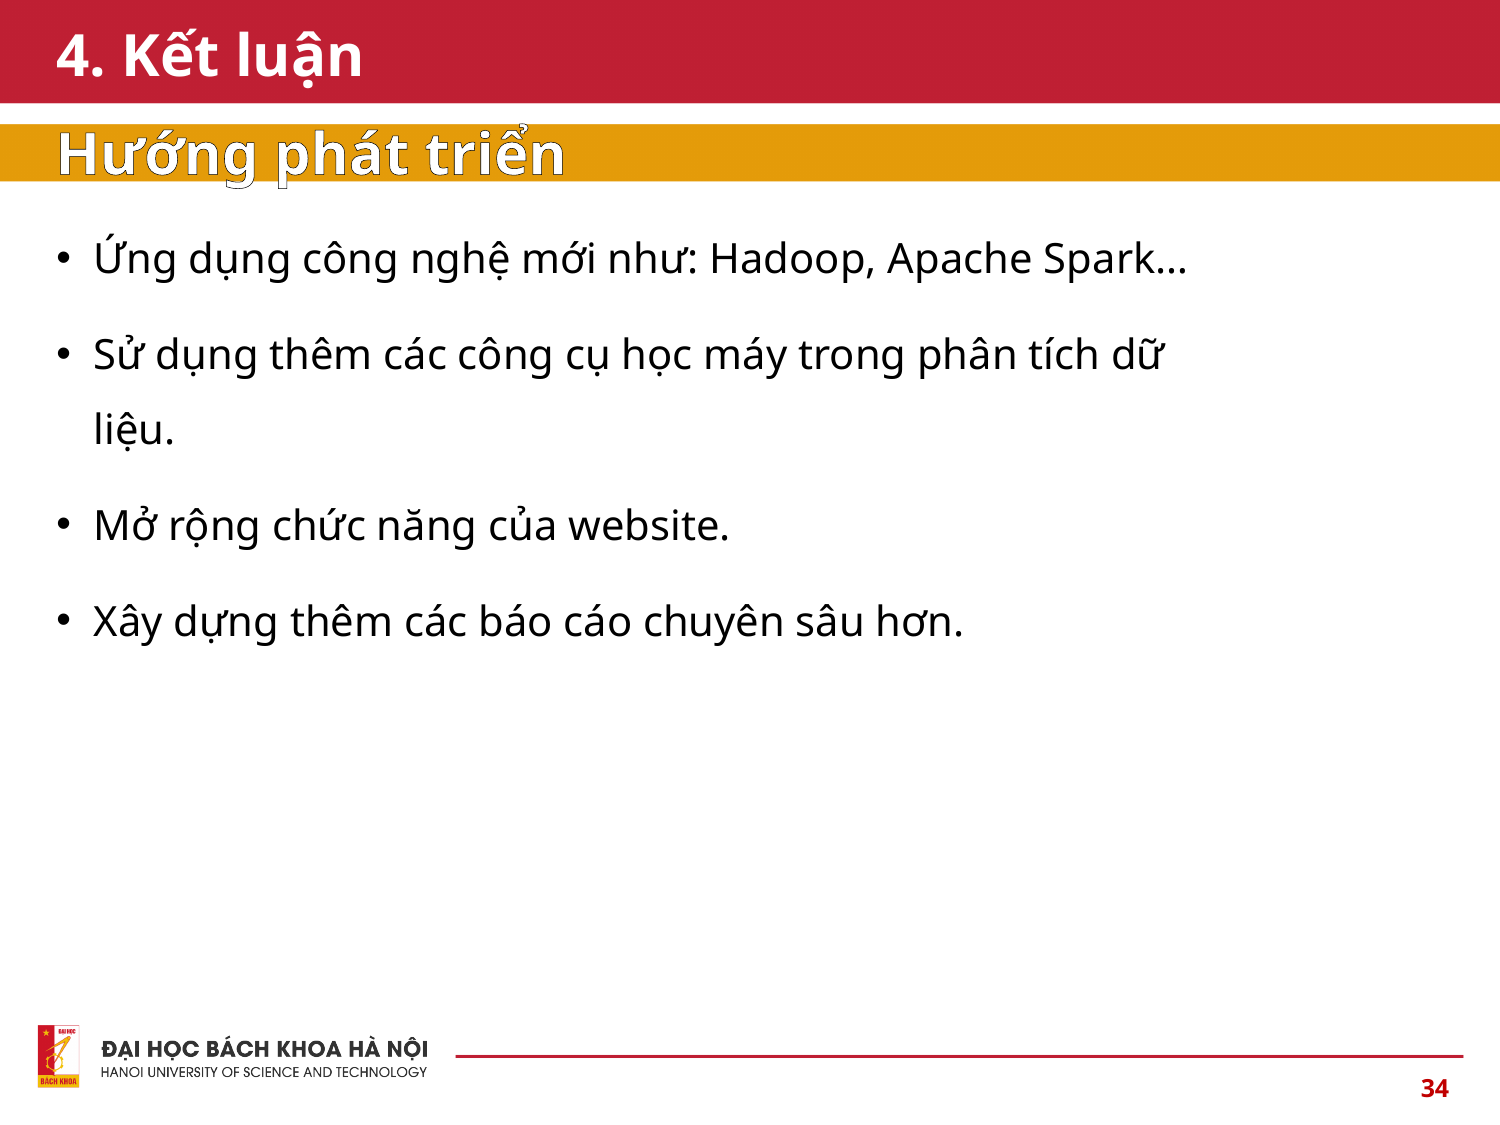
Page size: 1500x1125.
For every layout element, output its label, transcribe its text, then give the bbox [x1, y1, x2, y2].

text_box Hướng phát triển [40, 116, 1458, 189]
title 4. Kết luận [41, 18, 1459, 90]
slide_number 34 [1126, 1065, 1464, 1125]
picture [0, 0, 1500, 1125]
text_box Ứng dụng công nghệ mới như: Hadoop, Apache Spark… Sử dụng thêm các công cụ học máy trong phân tích dữ liệu. Mở rộng chức năng của website. Xây dựng thêm các báo cáo chuyên sâu hơn. [41, 199, 1268, 1107]
